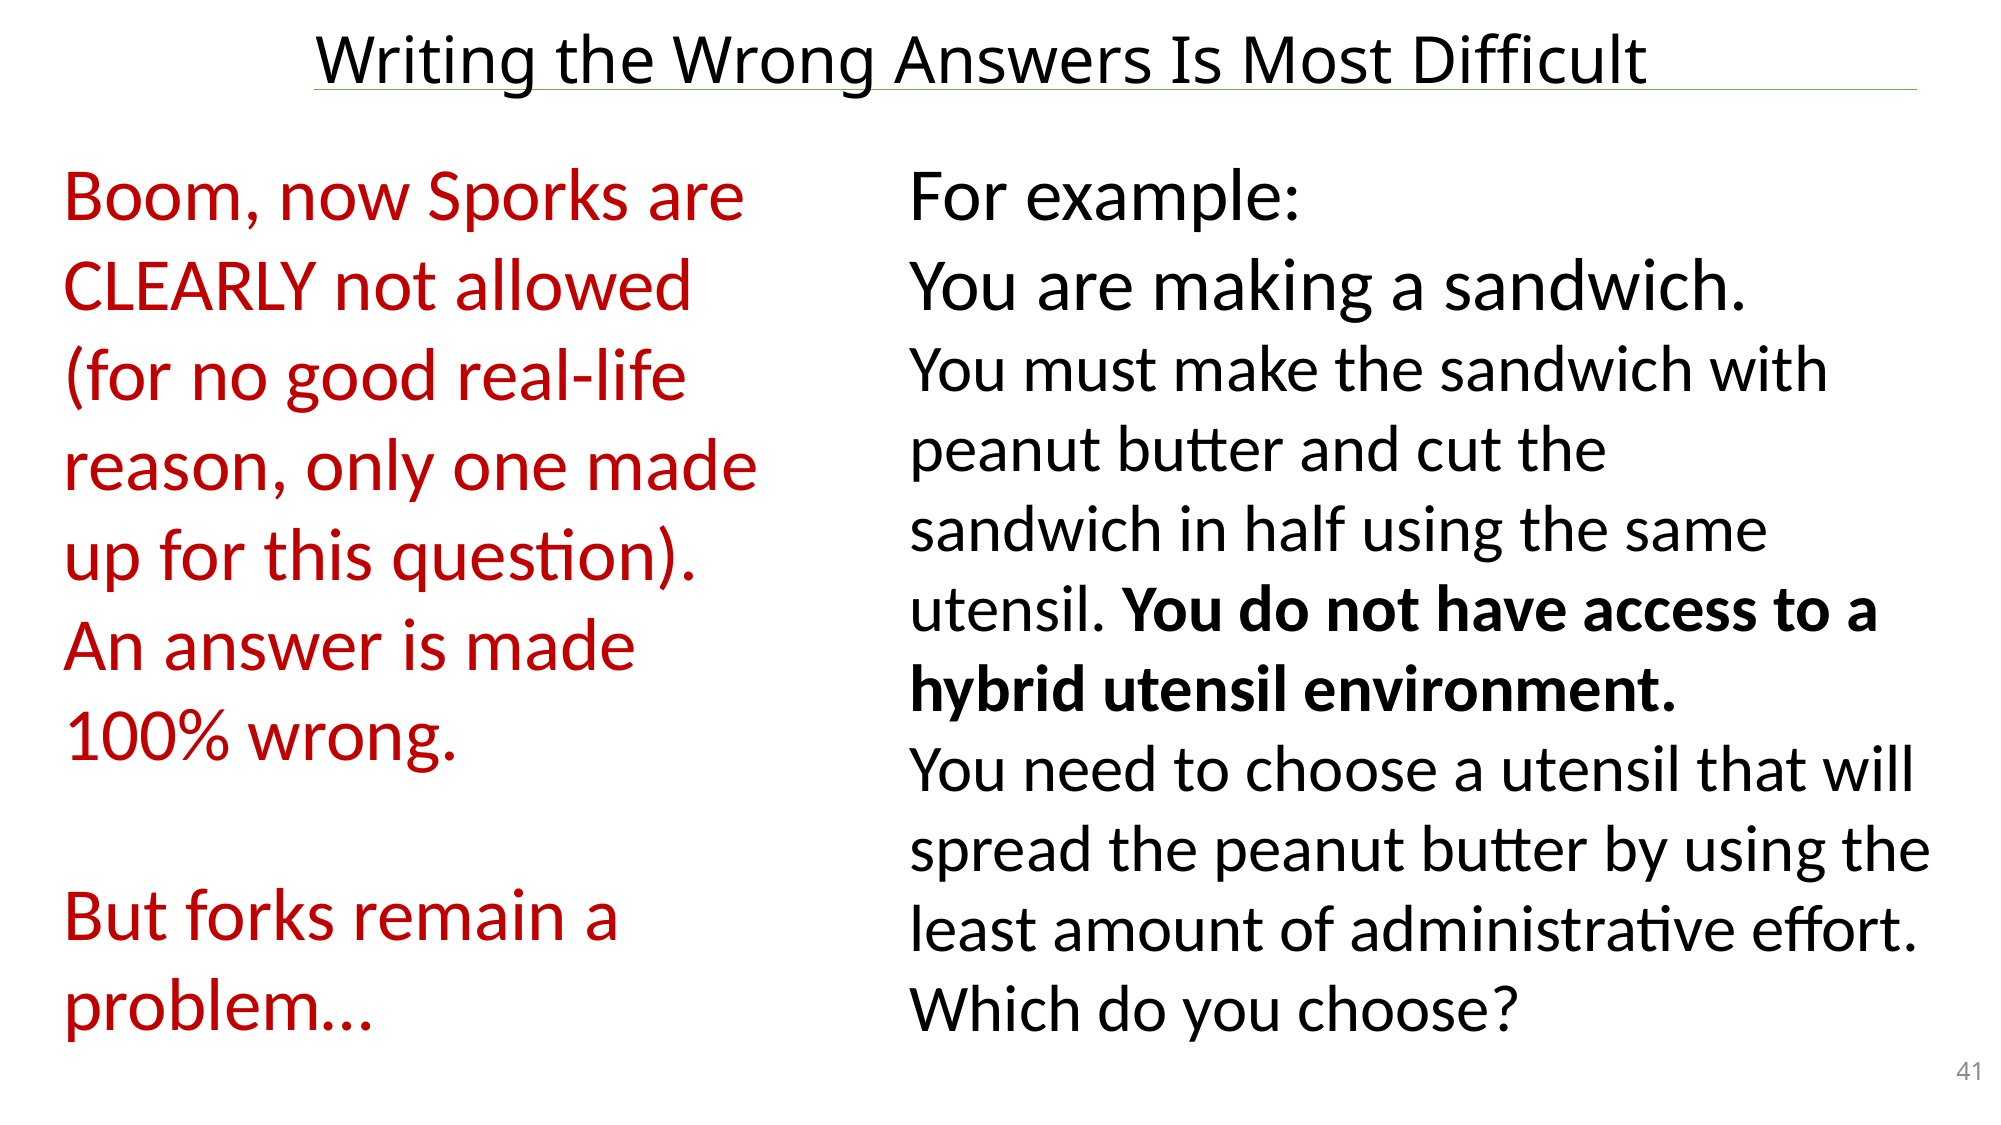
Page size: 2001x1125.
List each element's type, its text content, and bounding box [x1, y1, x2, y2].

slide_number 41 [1533, 1042, 2000, 1103]
title Writing the Wrong Answers Is Most Difficult [300, 0, 1917, 125]
text_box Boom, now Sporks are CLEARLY not allowed (for no good real-life reason, only one made up for this question). An answer is made 100% wrong. But forks remain a problem… [48, 137, 797, 867]
text_box For example: You are making a sandwich. You must make the sandwich with peanut butter and cut the sandwich in half using the same utensil. You do not have access to a hybrid utensil environment. You need to choose a utensil that will spread the peanut butter by using the least amount of administrative effort. Which do you choose? [894, 137, 1954, 867]
